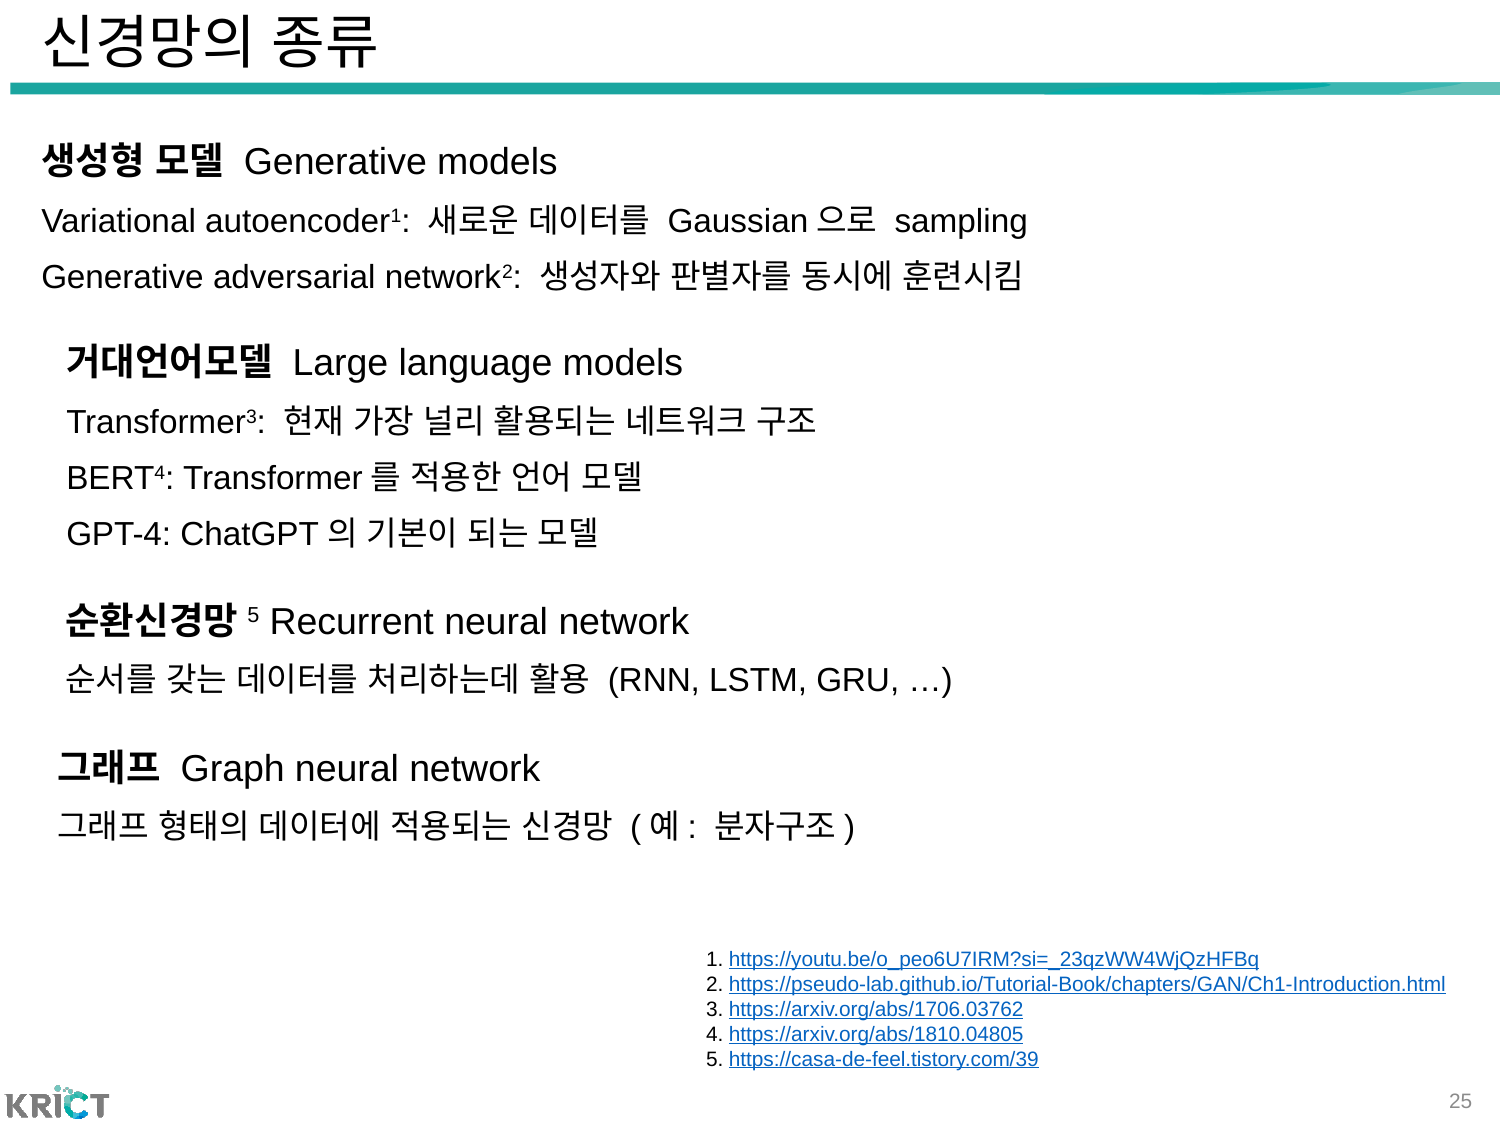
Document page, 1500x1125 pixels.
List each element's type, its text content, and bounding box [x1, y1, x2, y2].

text_box 생성형 모델 Generative models Variational autoencoder1: 새로운 데이터를 Gaussian으로 sampling Generative adversarial network2: 생성자와 판별자를 동시에 훈련시킴 [26, 125, 1460, 303]
text_box 그래프 Graph neural network 그래프 형태의 데이터에 적용되는 신경망 (예: 분자구조) [42, 732, 871, 853]
picture [4, 1085, 110, 1121]
text_box 거대언어모델 Large language models Transformer3: 현재 가장 널리 활용되는 네트워크 구조 BERT4: Transformer를 적용한 언어 모델 GPT-4: ChatGPT의 기본이 되는 모델 [51, 326, 833, 560]
slide_number 25 [1149, 1085, 1488, 1116]
list 1. https://youtu.be/o_peo6U7IRM?si=_23qzWW4WjQzHFBq 2. https://pseudo-lab.github.io/Tutorial-Book/chapters/GAN/Ch1-Introduction.html 3. https://arxiv.org/abs/1706.03762 4. https://arxiv.org/abs/1810.04805 5. https://casa-de-feel.tistory.com/39 [690, 822, 1492, 1078]
title 신경망의 종류 [26, 5, 1460, 83]
text_box 순환신경망5 Recurrent neural network 순서를 갖는 데이터를 처리하는데 활용 (RNN, LSTM, GRU, …) [50, 584, 969, 762]
